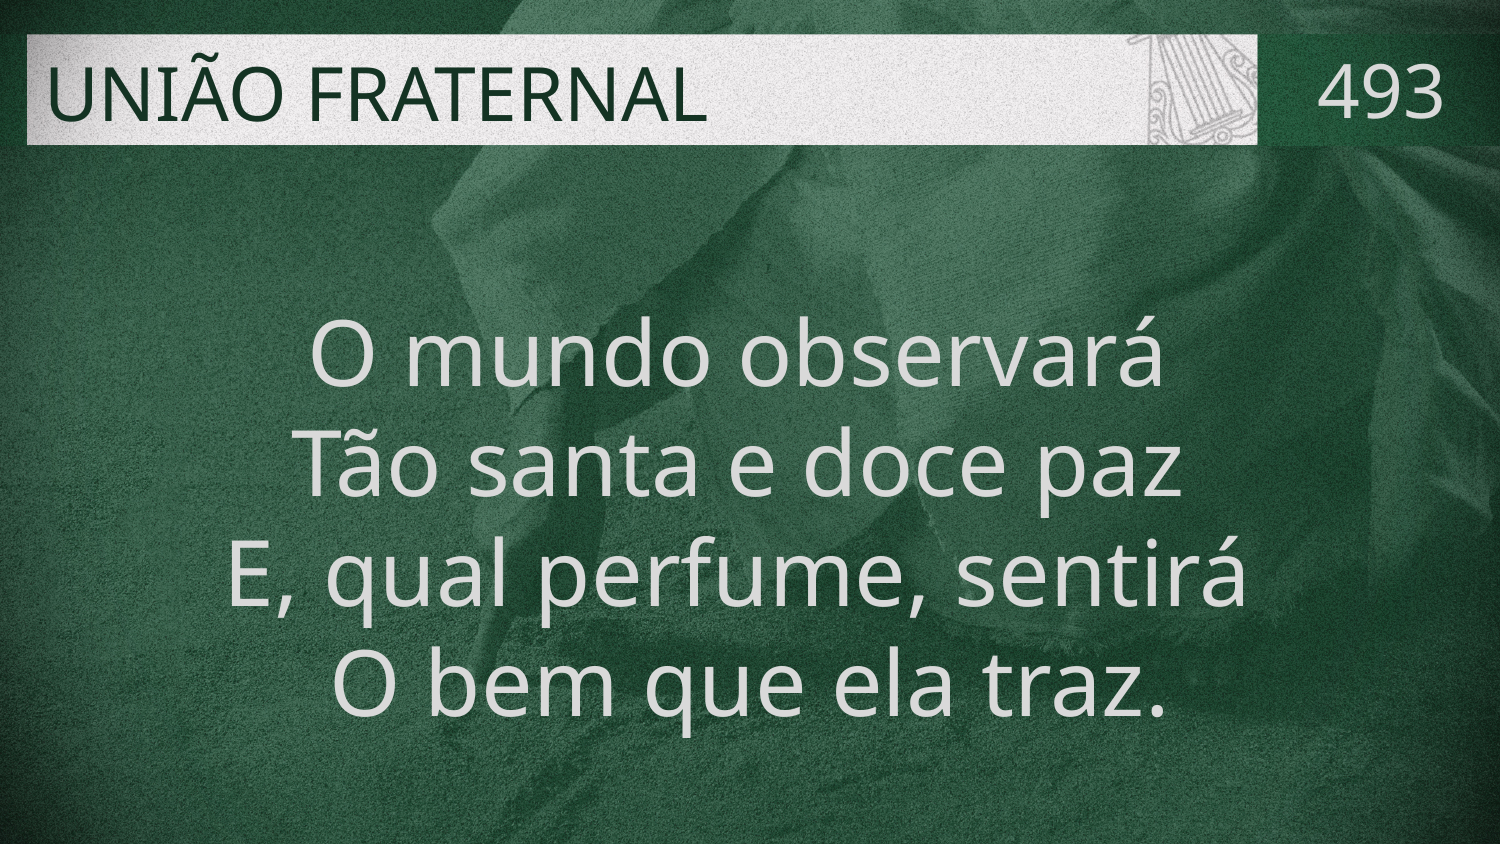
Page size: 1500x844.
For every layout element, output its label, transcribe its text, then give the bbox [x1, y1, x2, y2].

title UNIÃO FRATERNAL [29, 33, 1258, 151]
list 493 [1281, 36, 1483, 143]
picture [0, 0, 1500, 185]
list O mundo observará Tão santa e doce paz E, qual perfume, sentirá O bem que ela traz. [0, 185, 1500, 844]
